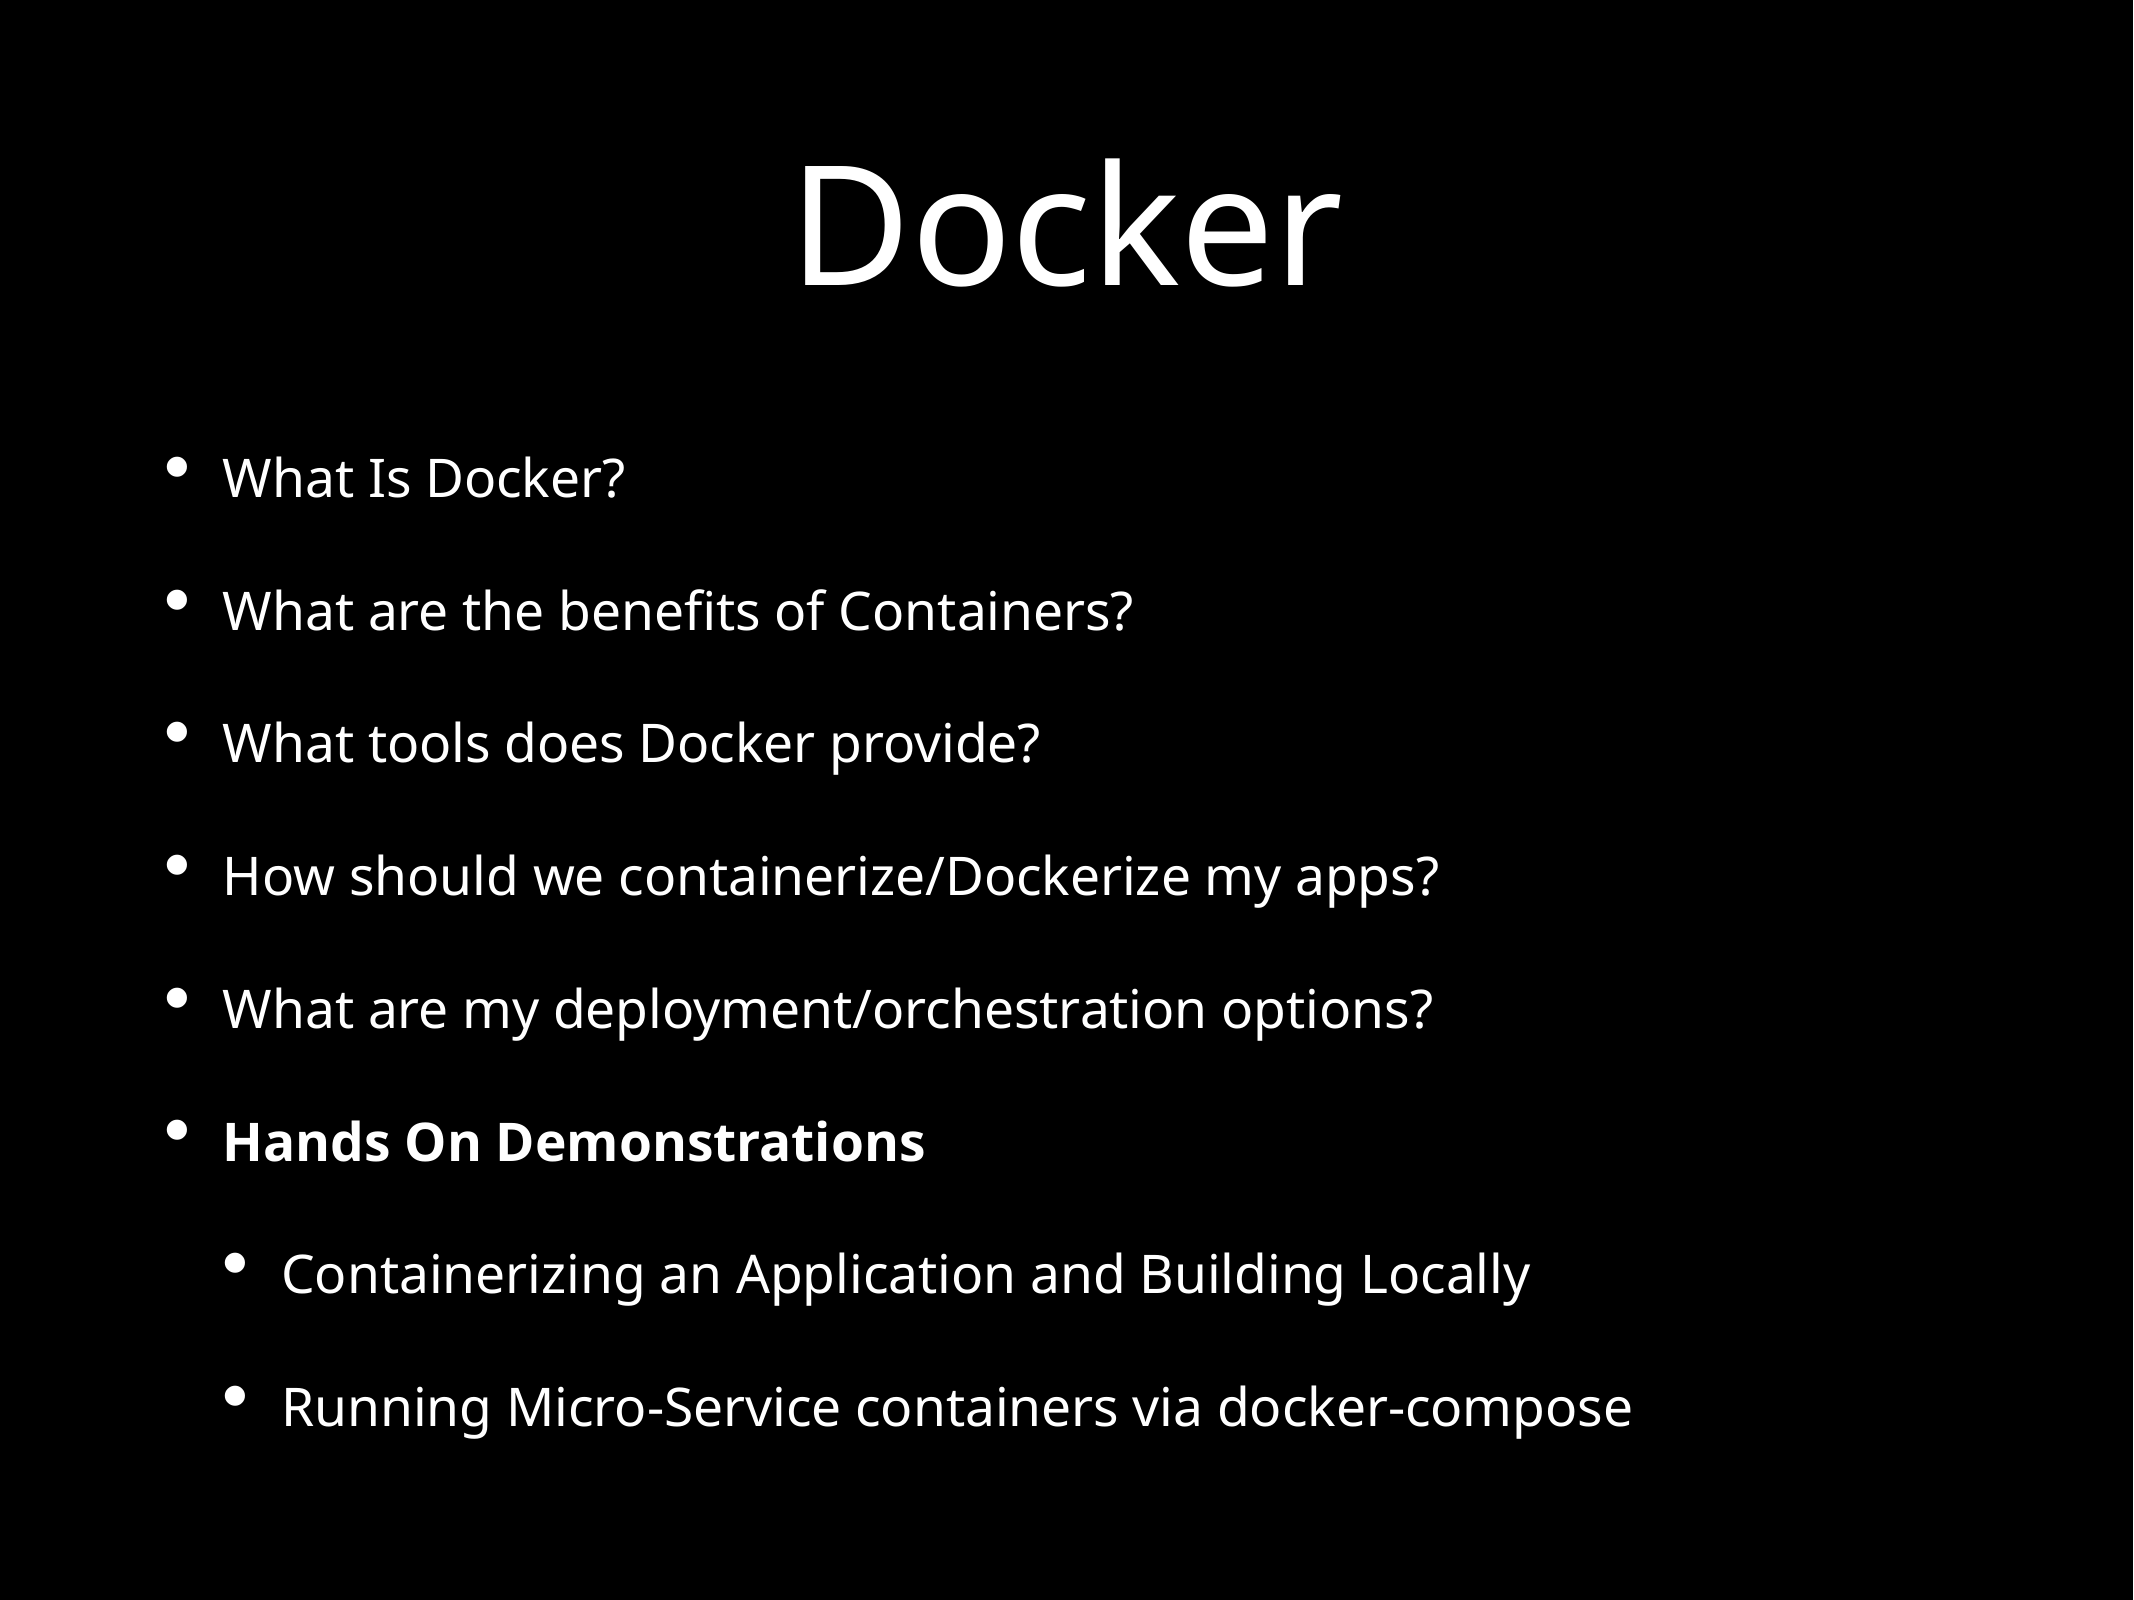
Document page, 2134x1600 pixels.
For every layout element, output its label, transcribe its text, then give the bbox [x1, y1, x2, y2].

title Docker [155, 41, 1978, 397]
list What Is Docker? What are the benefits of Containers? What tools does Docker provide? How should we containerize/Dockerize my apps? What are my deployment/orchestration options? Hands On Demonstrations Containerizing an Application and Building Locally Running Micro-Service containers via docker-compose [155, 424, 1978, 1457]
